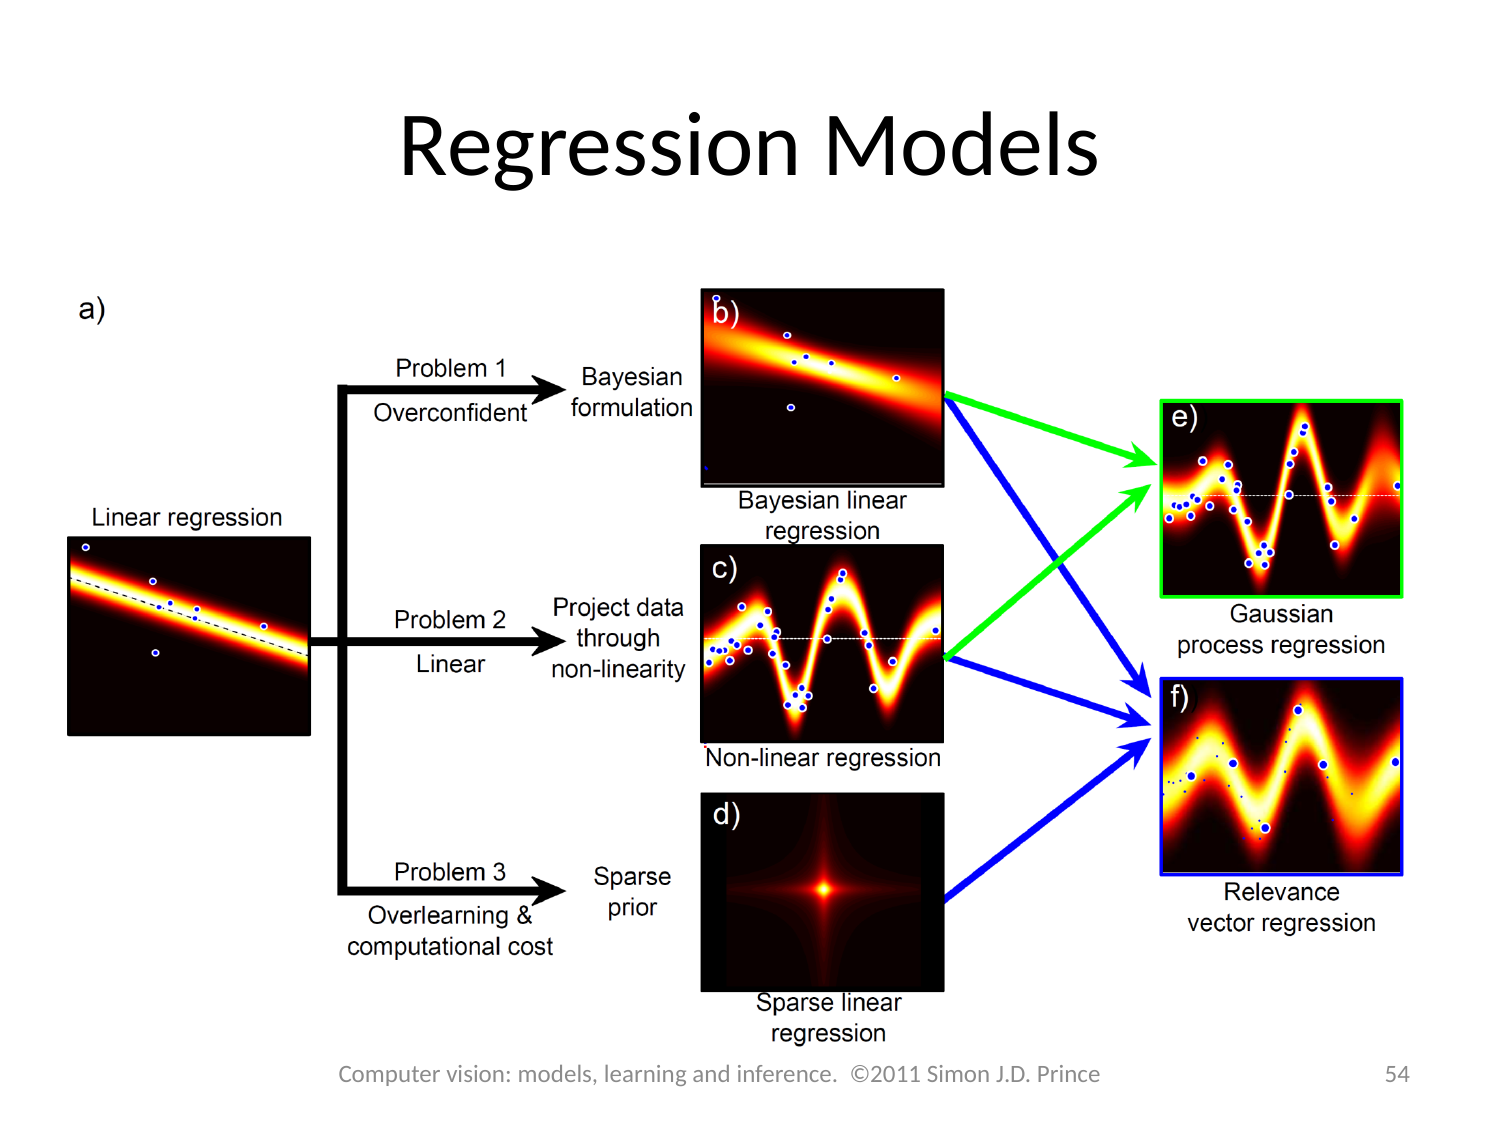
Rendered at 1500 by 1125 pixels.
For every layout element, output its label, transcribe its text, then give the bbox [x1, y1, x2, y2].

text_box 54 [1140, 1066, 1425, 1103]
picture [29, 272, 1478, 1059]
text_box Computer vision: models, learning and inference. ©2011 Simon J.D. Prince [301, 1066, 1140, 1103]
title Regression Models [75, 45, 1425, 233]
